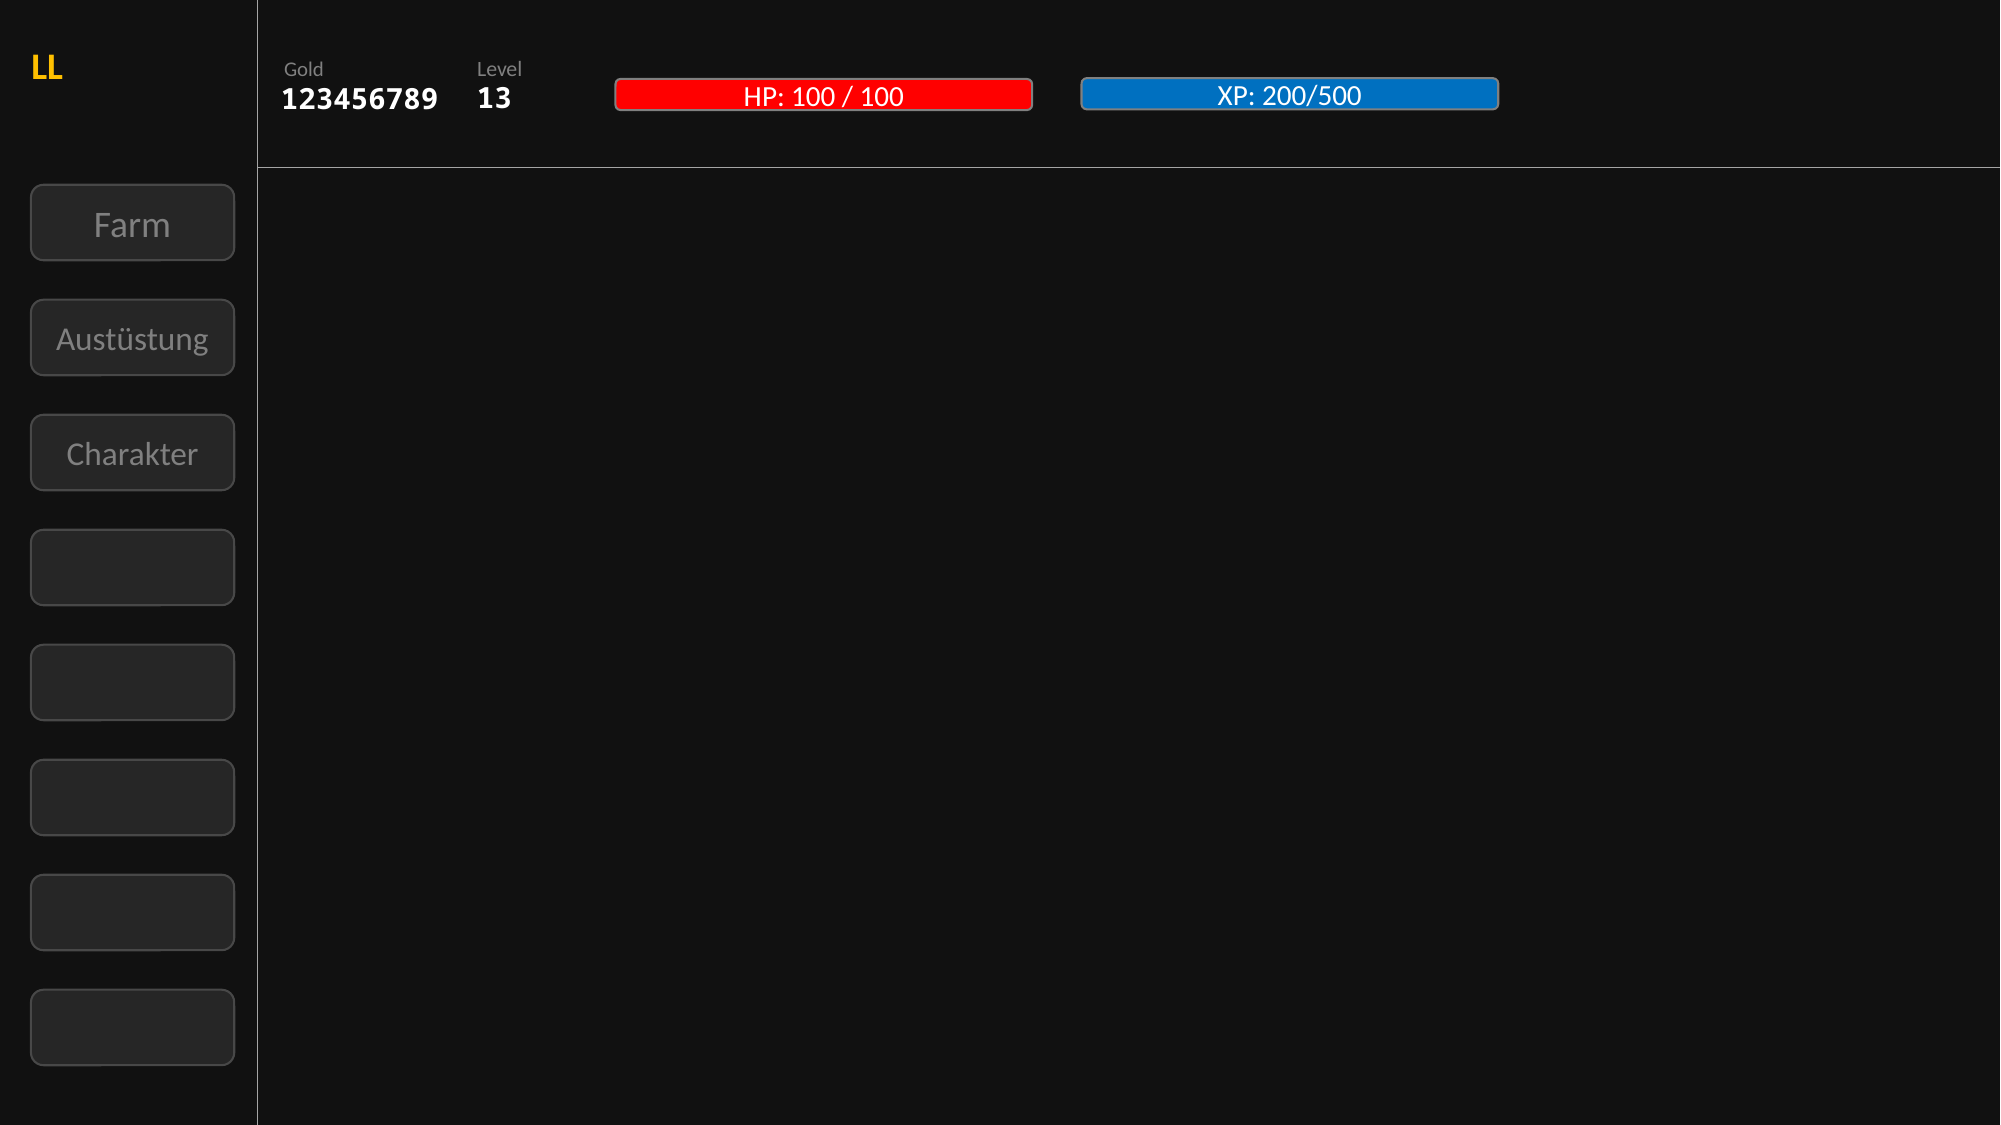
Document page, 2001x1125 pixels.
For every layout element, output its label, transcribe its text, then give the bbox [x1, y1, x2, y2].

text_box [29, 758, 236, 837]
text_box Gold [269, 47, 412, 73]
text_box Austüstung [29, 298, 236, 377]
text_box [29, 528, 236, 607]
text_box [29, 873, 236, 952]
text_box Level [462, 47, 547, 89]
text_box Farm [29, 183, 236, 262]
text_box HP: 100 / 100 [614, 77, 1034, 112]
text_box Charakter [29, 413, 236, 492]
text_box 123456789 [266, 73, 462, 123]
text_box XP: 200/500 [1080, 77, 1500, 111]
text_box [29, 988, 236, 1067]
text_box 13 [462, 72, 530, 123]
text_box [29, 643, 236, 722]
text_box LL [16, 34, 161, 95]
